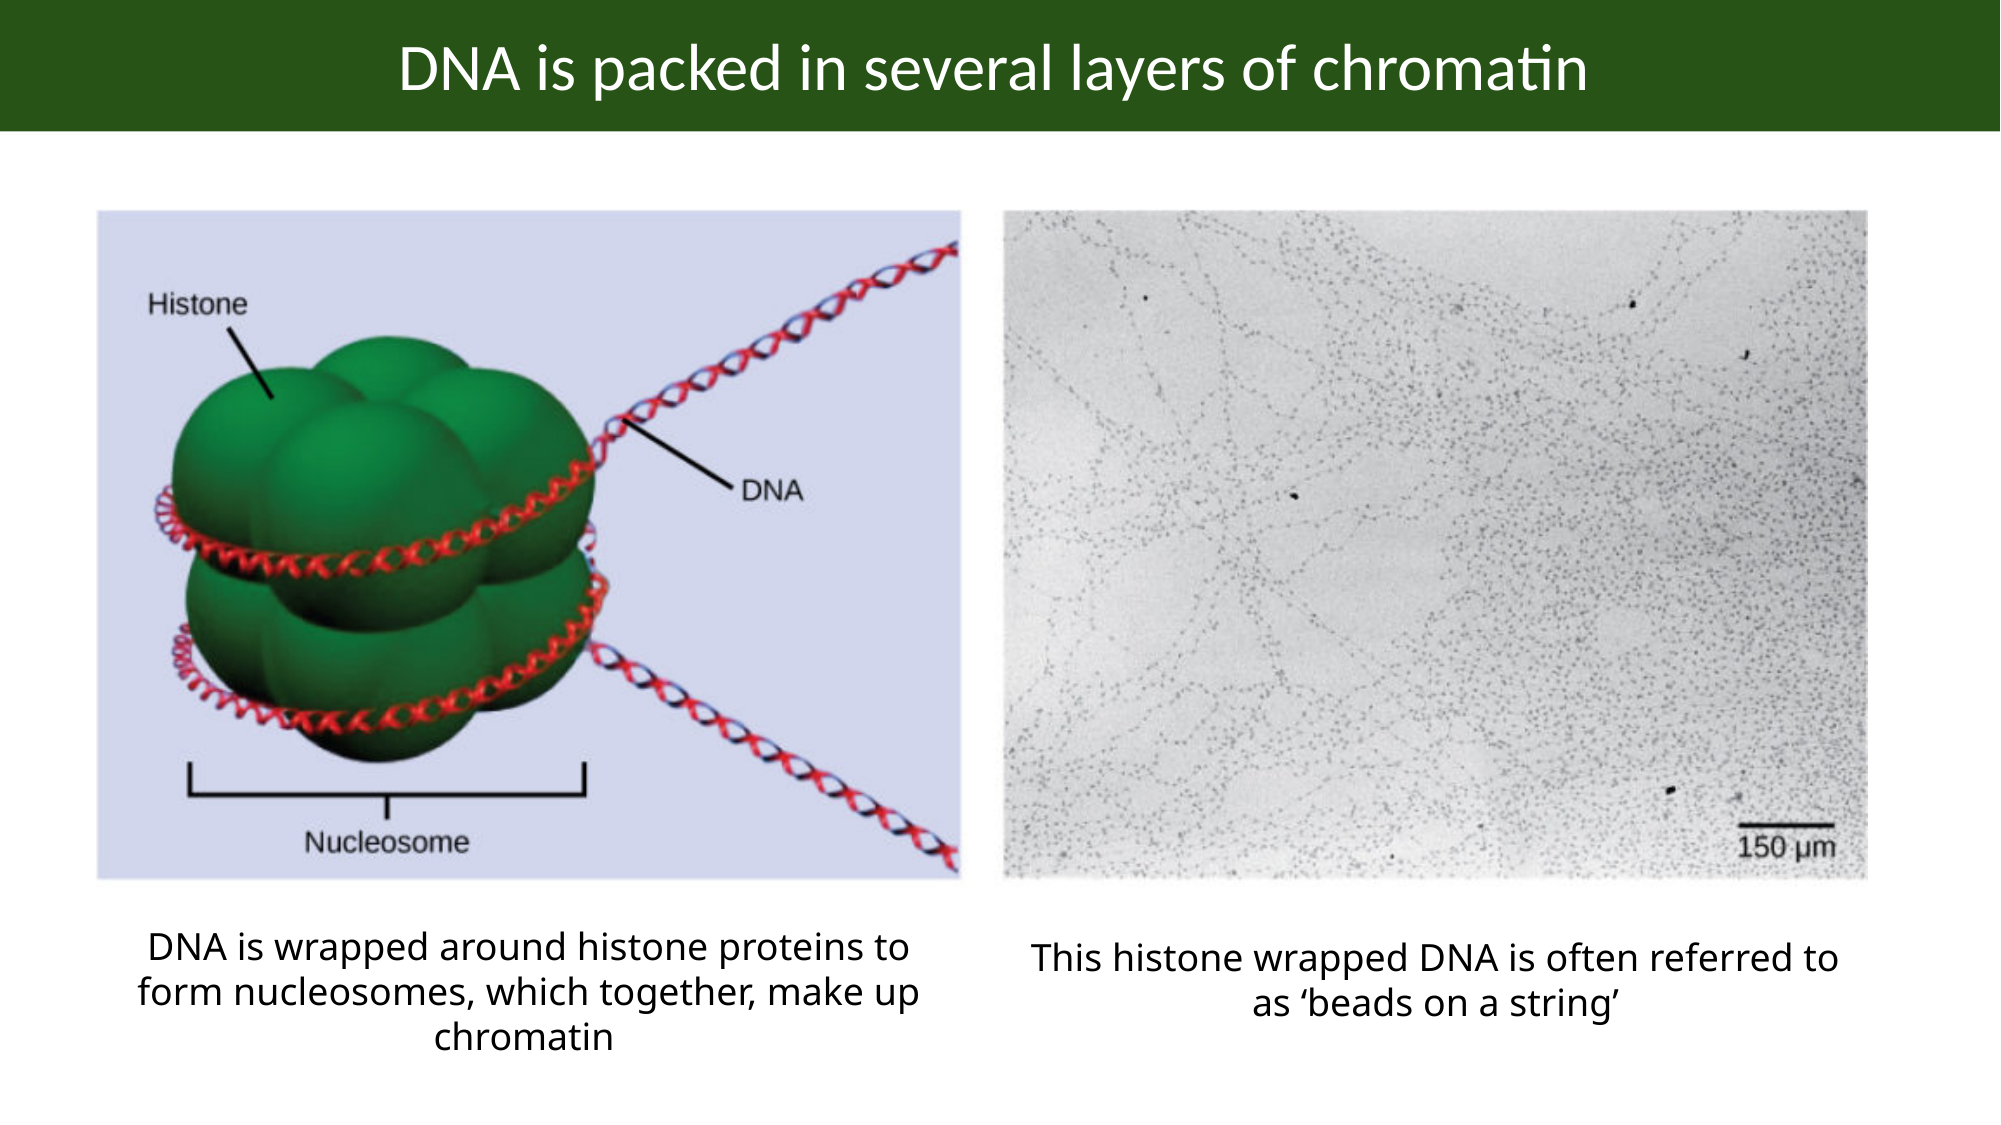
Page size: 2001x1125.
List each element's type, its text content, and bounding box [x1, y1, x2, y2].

text_box DNA is wrapped around histone proteins to form nucleosomes, which together, make up chromatin [94, 915, 963, 1066]
picture [94, 208, 1869, 887]
text_box [0, 0, 2000, 133]
text_box This histone wrapped DNA is often referred to as ‘beads on a string’ [1001, 926, 1870, 1032]
text_box DNA is packed in several layers of chromatin [4, 16, 1999, 112]
